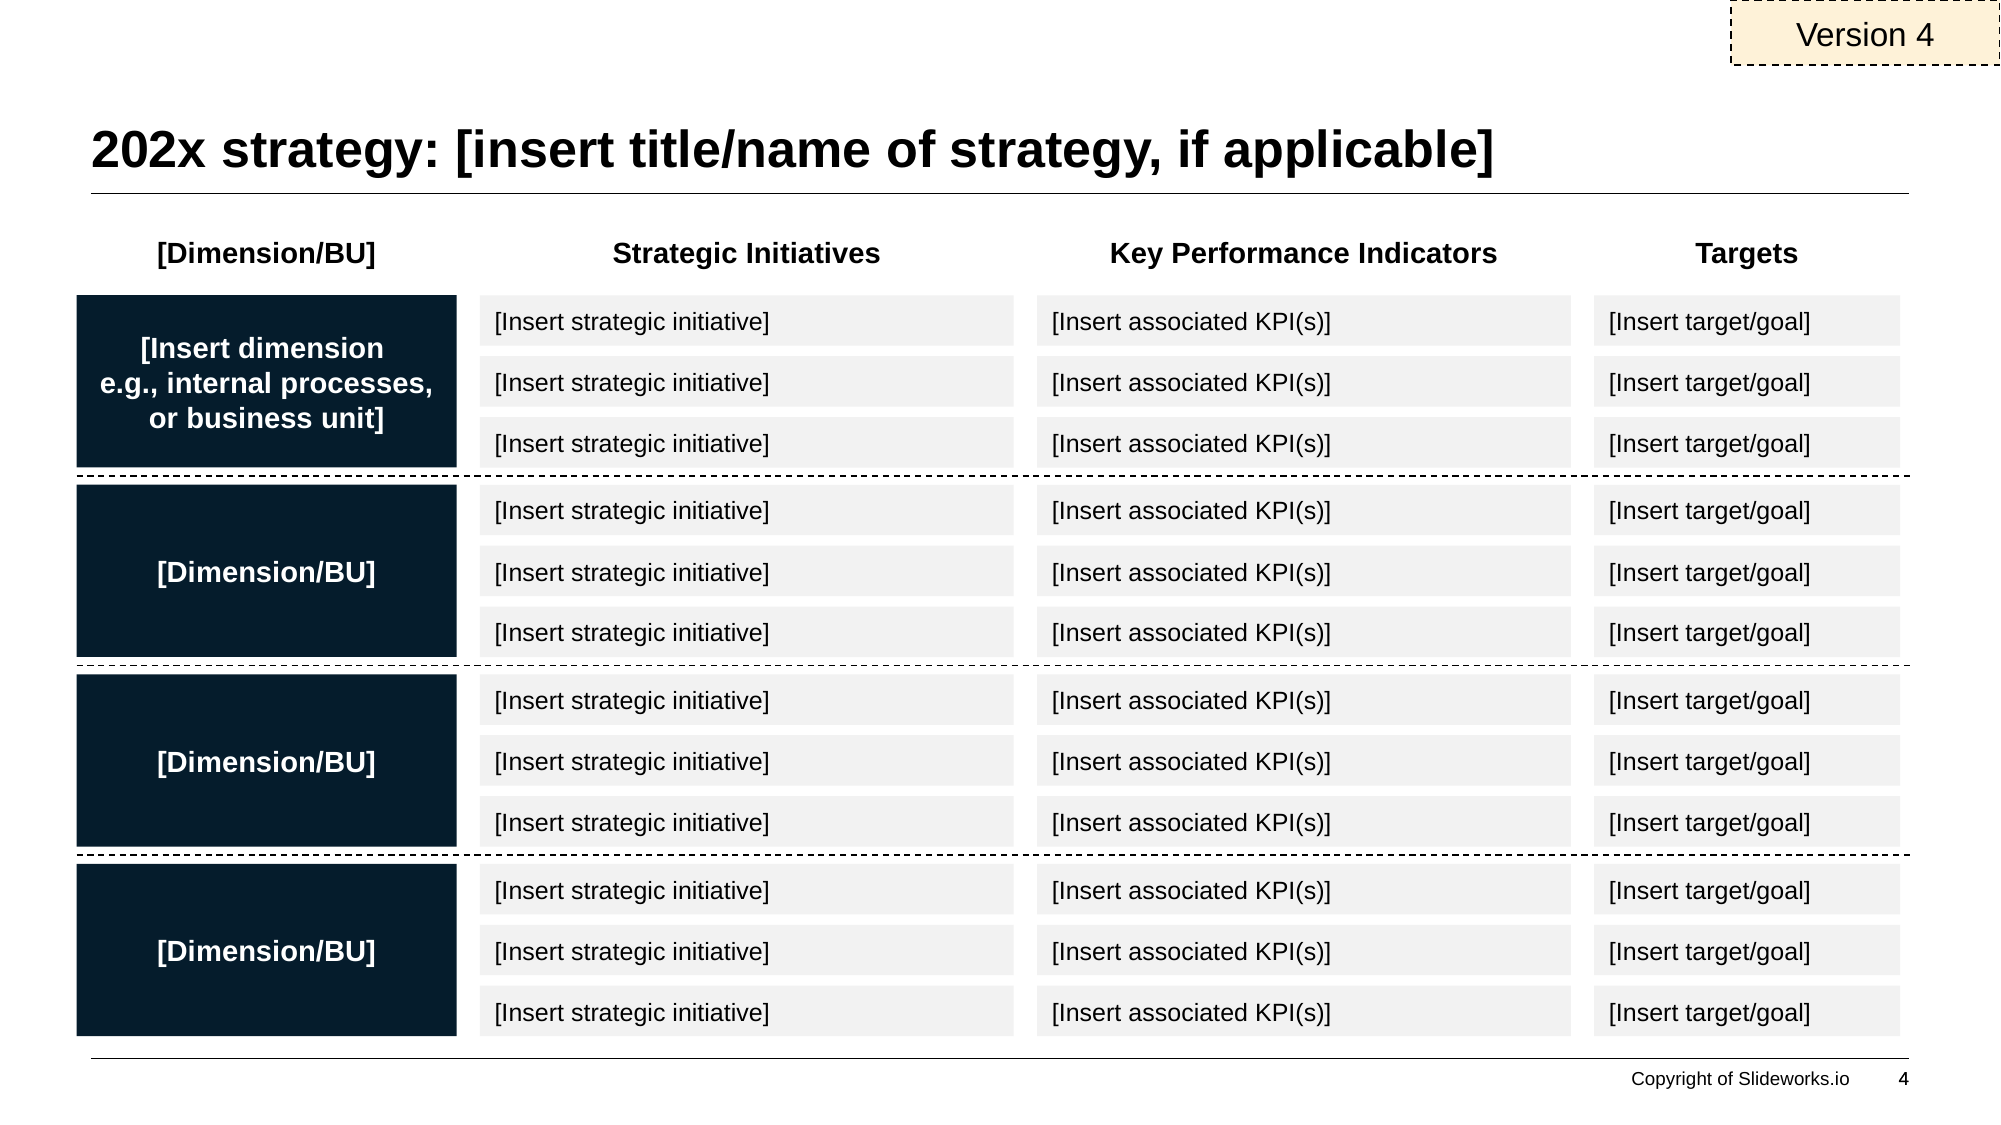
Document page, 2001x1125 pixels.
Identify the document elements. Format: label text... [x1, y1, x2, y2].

text_box [Insert associated KPI(s)] [1036, 294, 1572, 347]
text_box [Insert associated KPI(s)] [1036, 795, 1572, 848]
text_box [Insert strategic initiative] [479, 416, 1015, 468]
text_box [Insert strategic initiative] [479, 545, 1015, 597]
text_box [Insert target/goal] [1593, 606, 1901, 658]
text_box [Insert associated KPI(s)] [1036, 924, 1572, 976]
text_box [Insert target/goal] [1593, 416, 1901, 468]
text_box [Insert associated KPI(s)] [1036, 734, 1572, 787]
text_box Key Performance Indicators [1036, 226, 1572, 277]
text_box Version 4 [1730, 0, 2000, 66]
text_box [Insert strategic initiative] [479, 294, 1015, 347]
text_box [Insert strategic initiative] [479, 924, 1015, 976]
text_box [Insert associated KPI(s)] [1036, 484, 1572, 536]
text_box [Insert target/goal] [1593, 294, 1901, 347]
title 202x strategy: [insert title/name of strategy, if applicable] [91, 58, 1909, 179]
text_box [Insert associated KPI(s)] [1036, 606, 1572, 658]
text_box [Dimension/BU] [76, 484, 457, 658]
text_box [Insert dimension e.g., internal processes, or business unit] [76, 294, 457, 468]
text_box [Insert associated KPI(s)] [1036, 863, 1572, 915]
text_box [Insert strategic initiative] [479, 673, 1015, 726]
text_box [Insert target/goal] [1593, 734, 1901, 787]
text_box Strategic Initiatives [479, 226, 1015, 277]
text_box [Insert associated KPI(s)] [1036, 985, 1572, 1037]
text_box [Insert target/goal] [1593, 924, 1901, 976]
text_box [Dimension/BU] [76, 863, 457, 1037]
text_box [Insert strategic initiative] [479, 795, 1015, 848]
text_box [Dimension/BU] [76, 673, 457, 847]
text_box [Insert target/goal] [1593, 355, 1901, 407]
text_box [Insert target/goal] [1593, 545, 1901, 597]
text_box [Insert target/goal] [1593, 863, 1901, 915]
text_box [Insert strategic initiative] [479, 484, 1015, 536]
text_box [Insert target/goal] [1593, 985, 1901, 1037]
text_box [Insert associated KPI(s)] [1036, 355, 1572, 407]
text_box [Insert associated KPI(s)] [1036, 416, 1572, 468]
text_box [Insert target/goal] [1593, 484, 1901, 536]
text_box [Insert strategic initiative] [479, 985, 1015, 1037]
text_box [Insert strategic initiative] [479, 863, 1015, 915]
text_box [Dimension/BU] [76, 226, 457, 277]
text_box Targets [1593, 226, 1901, 277]
text_box [Insert strategic initiative] [479, 734, 1015, 787]
text_box [Insert associated KPI(s)] [1036, 545, 1572, 597]
text_box [Insert strategic initiative] [479, 355, 1015, 407]
text_box [Insert target/goal] [1593, 673, 1901, 726]
text_box [Insert strategic initiative] [479, 606, 1015, 658]
text_box [Insert associated KPI(s)] [1036, 673, 1572, 726]
text_box [Insert target/goal] [1593, 795, 1901, 848]
